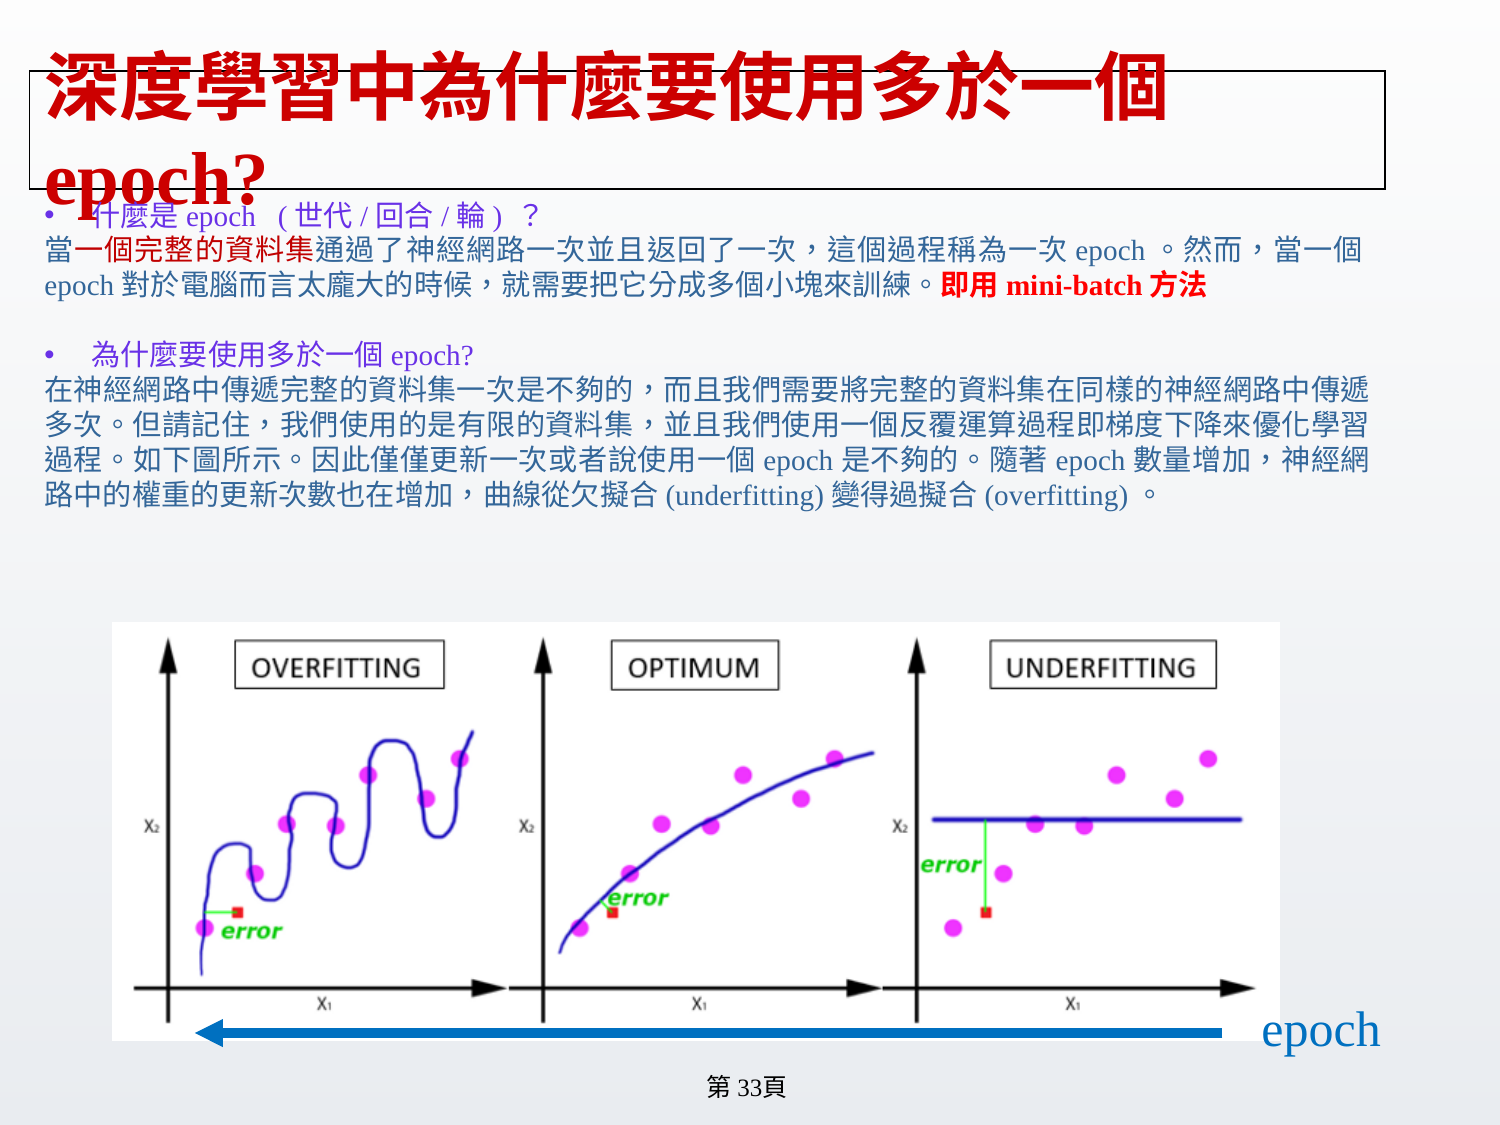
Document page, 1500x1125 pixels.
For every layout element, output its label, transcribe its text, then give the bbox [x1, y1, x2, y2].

list 什麼是epoch (世代/回合/輪) ？ 當一個完整的資料集通過了神經網路一次並且返回了一次，這個過程稱為一次epoch。然而，當一個epoch對於電腦而言太龐大的時候，就需要把它分成多個小塊來訓練。即用mini-batch方法 為什麼要使用多於一個epoch? 在神經網路中傳遞完整的資料集一次是不夠的，而且我們需要將完整的資料集在同樣的神經網路中傳遞多次。但請記住，我們使用的是有限的資料集，並且我們使用一個反覆運算過程即梯度下降來優化學習過程。如下圖所示。因此僅僅更新一次或者說使用一個epoch是不夠的。隨著epoch數量增加，神經網路中的權重的更新次數也在增加，曲線從欠擬合(underfitting)變得過擬合(overfitting)。 [29, 189, 1386, 1017]
title 深度學習中為什麼要使用多於一個epoch? [29, 70, 1386, 189]
text_box epoch [1246, 988, 1397, 1064]
picture [112, 622, 1280, 1041]
